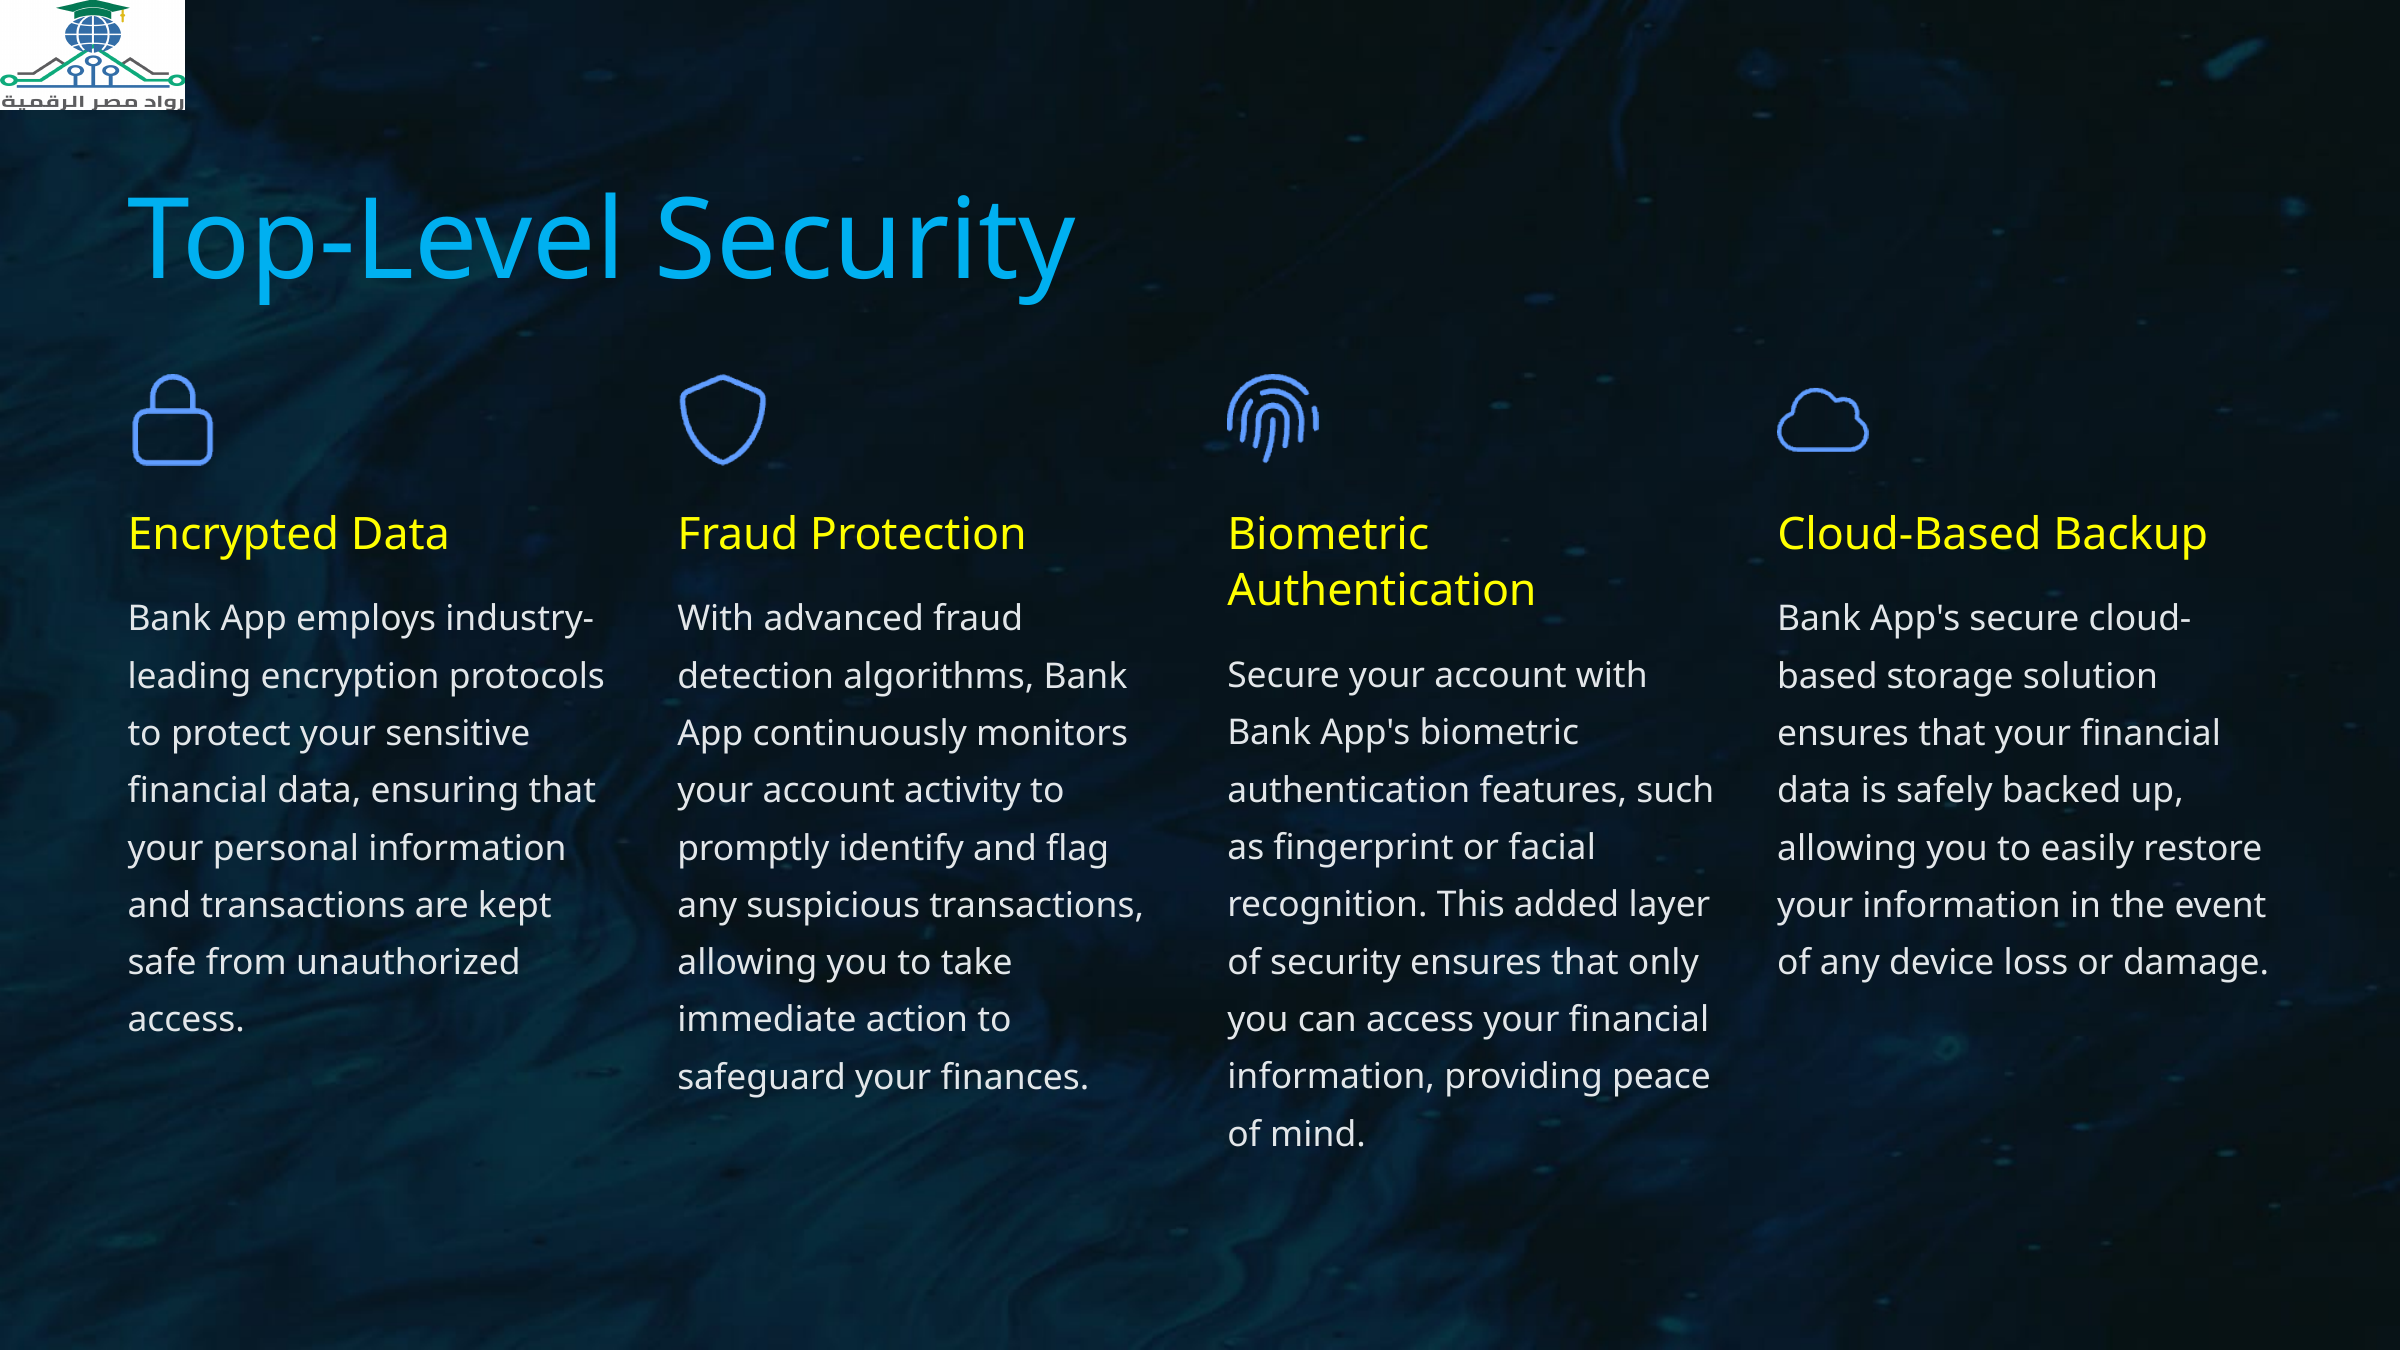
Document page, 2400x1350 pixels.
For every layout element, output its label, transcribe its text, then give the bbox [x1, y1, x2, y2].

text_box Fraud Protection [677, 501, 1133, 559]
text_box Bank App employs industry-leading encryption protocols to protect your sensitive financial data, ensuring that your personal information and transactions are kept safe from unauthorized access. [127, 580, 623, 1106]
text_box Bank App's secure cloud-based storage solution ensures that your financial data is safely backed up, allowing you to easily restore your information in the event of any device loss or damage. [1777, 580, 2273, 1047]
text_box Biometric Authentication [1227, 501, 1738, 616]
text_box Secure your account with Bank App's biometric authentication features, such as fingerprint or facial recognition. This added layer of security ensures that only you can access your financial information, providing peace of mind. [1227, 637, 1723, 1163]
text_box Top-Level Security [127, 187, 1039, 302]
text_box With advanced fraud detection algorithms, Bank App continuously monitors your account activity to promptly identify and flag any suspicious transactions, allowing you to take immediate action to safeguard your finances. [677, 580, 1173, 1106]
text_box Encrypted Data [127, 501, 583, 559]
picture [0, 0, 2400, 1350]
text_box Cloud-Based Backup [1777, 501, 2244, 559]
